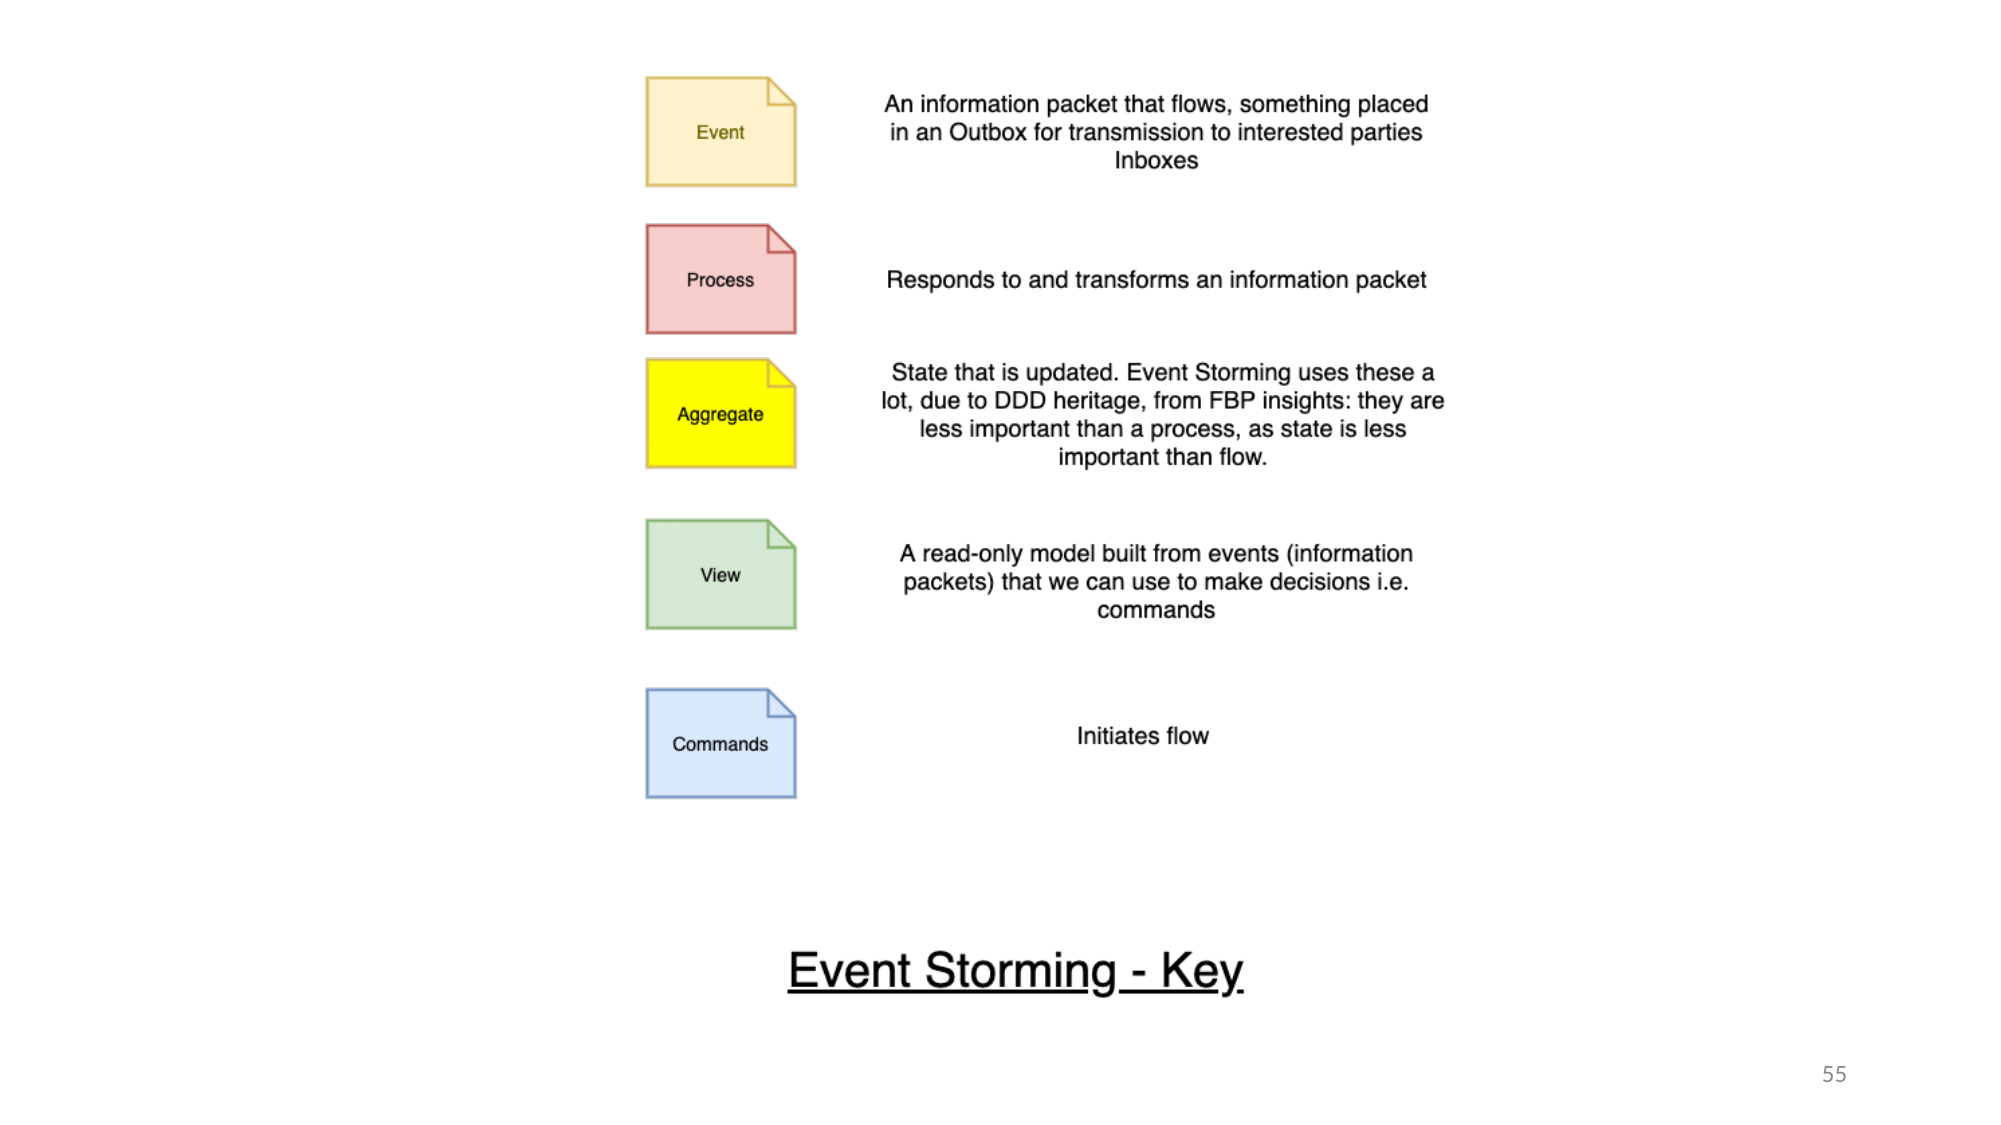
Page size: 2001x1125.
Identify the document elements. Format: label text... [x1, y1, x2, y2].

picture [553, 76, 1480, 1085]
slide_number 55 [1412, 1042, 1863, 1103]
